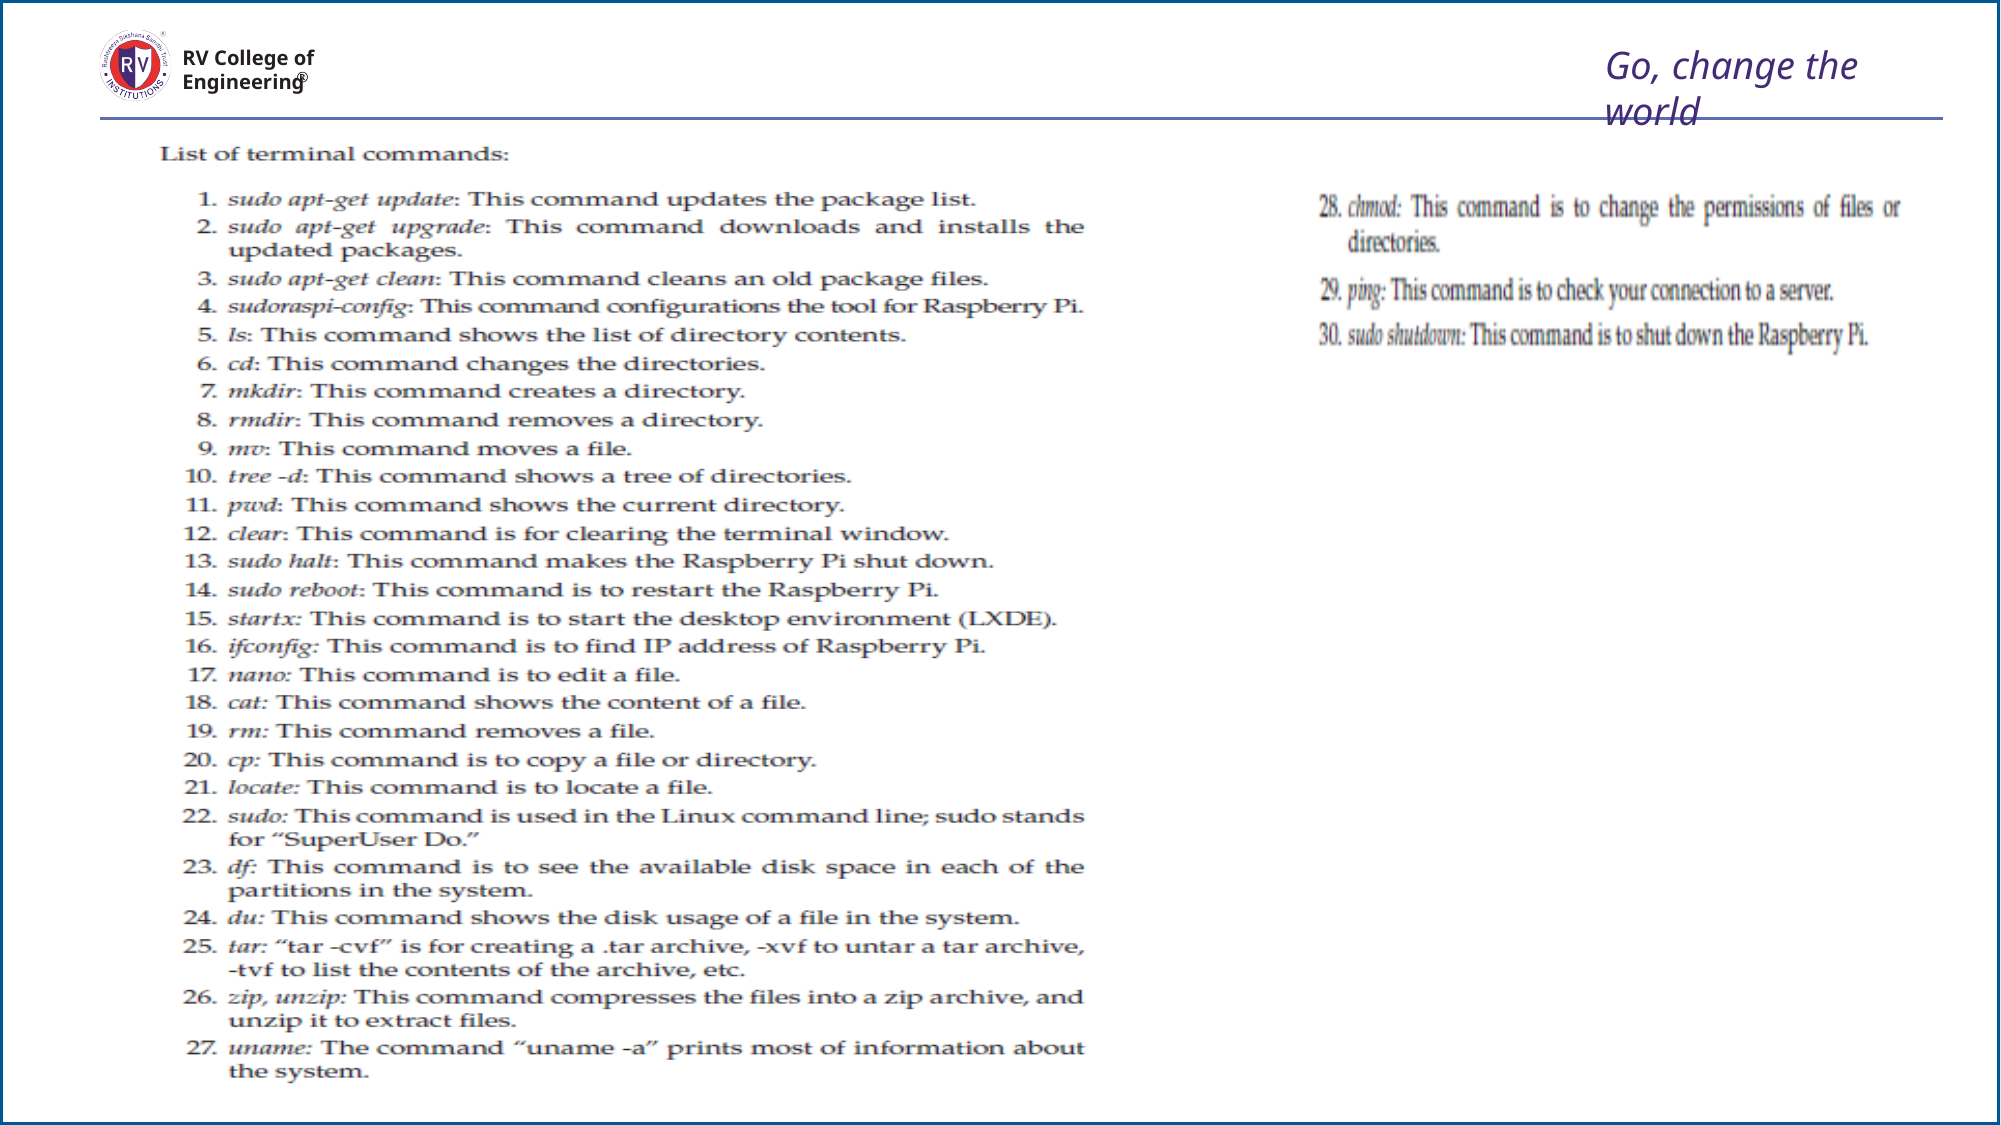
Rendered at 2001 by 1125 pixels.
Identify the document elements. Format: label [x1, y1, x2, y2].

picture [99, 30, 171, 101]
picture [1299, 157, 1943, 376]
picture [115, 136, 1163, 1098]
